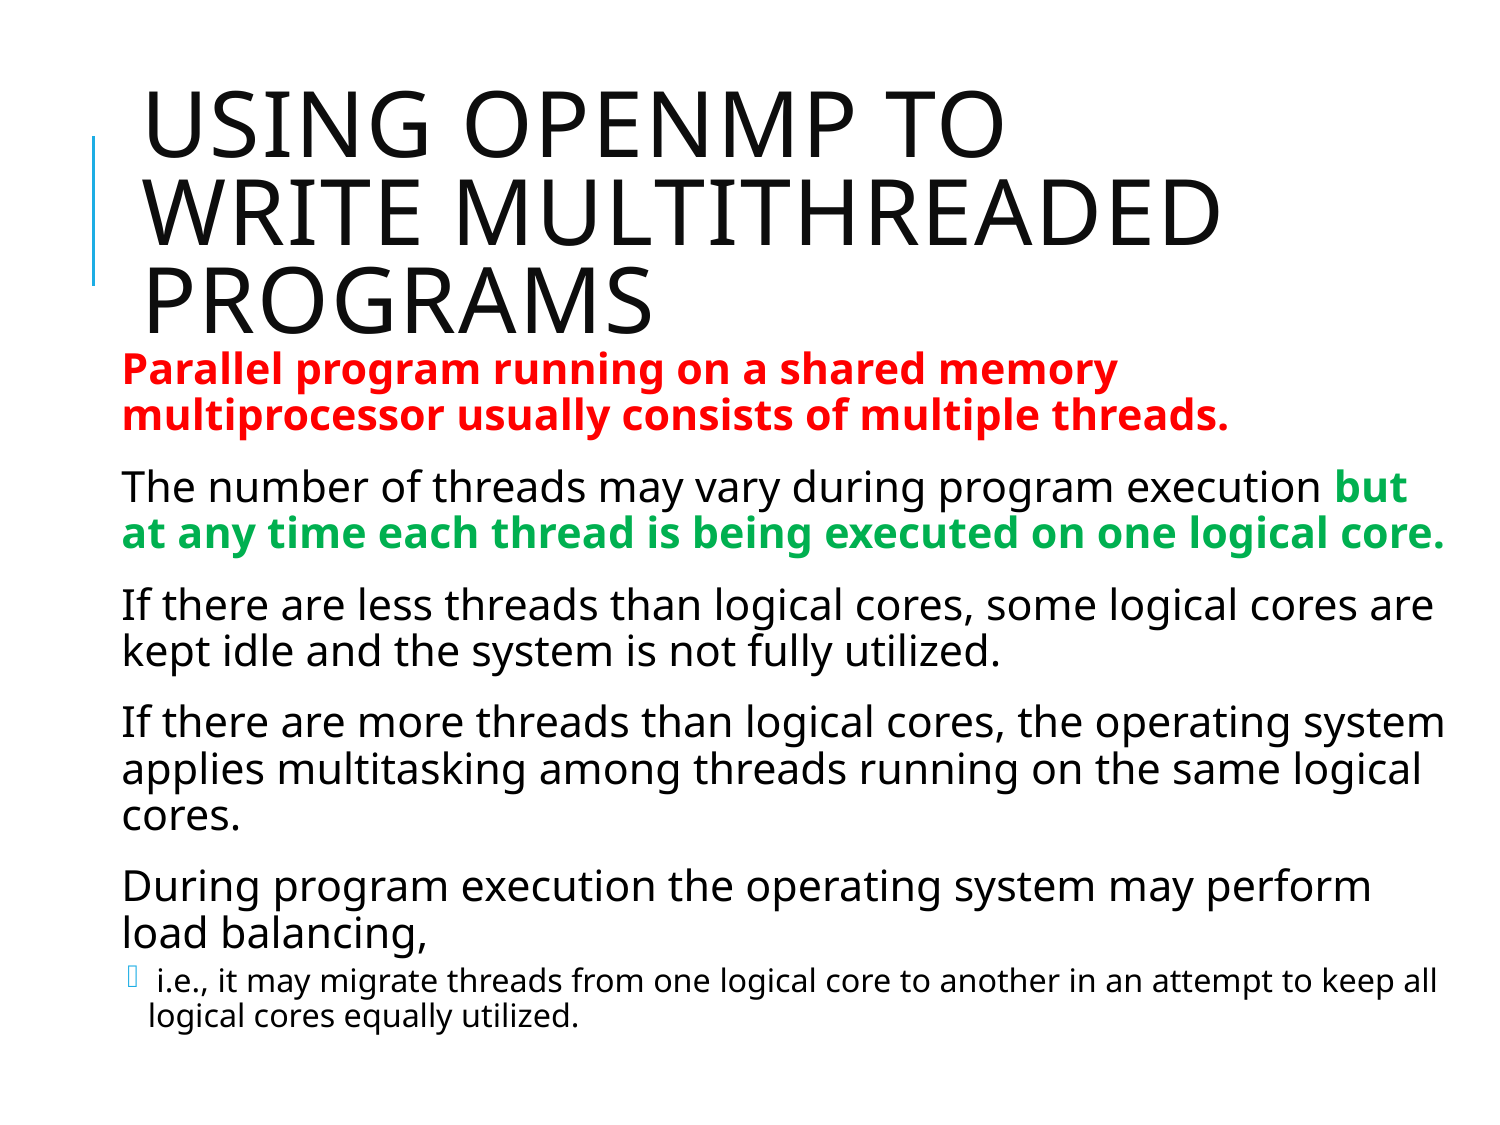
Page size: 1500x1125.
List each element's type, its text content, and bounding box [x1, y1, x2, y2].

title Using OpenMP to write multithreaded programs [126, 96, 1322, 339]
list Parallel program running on a shared memory multiprocessor usually consists of multiple threads. The number of threads may vary during program execution but at any time each thread is being executed on one logical core. If there are less threads than logical cores, some logical cores are kept idle and the system is not fully utilized. If there are more threads than logical cores, the operating system applies multitasking among threads running on the same logical cores. During program execution the operating system may perform load balancing, i.e., it may migrate threads from one logical core to another in an attempt to keep all logical cores equally utilized. [99, 339, 1460, 1063]
